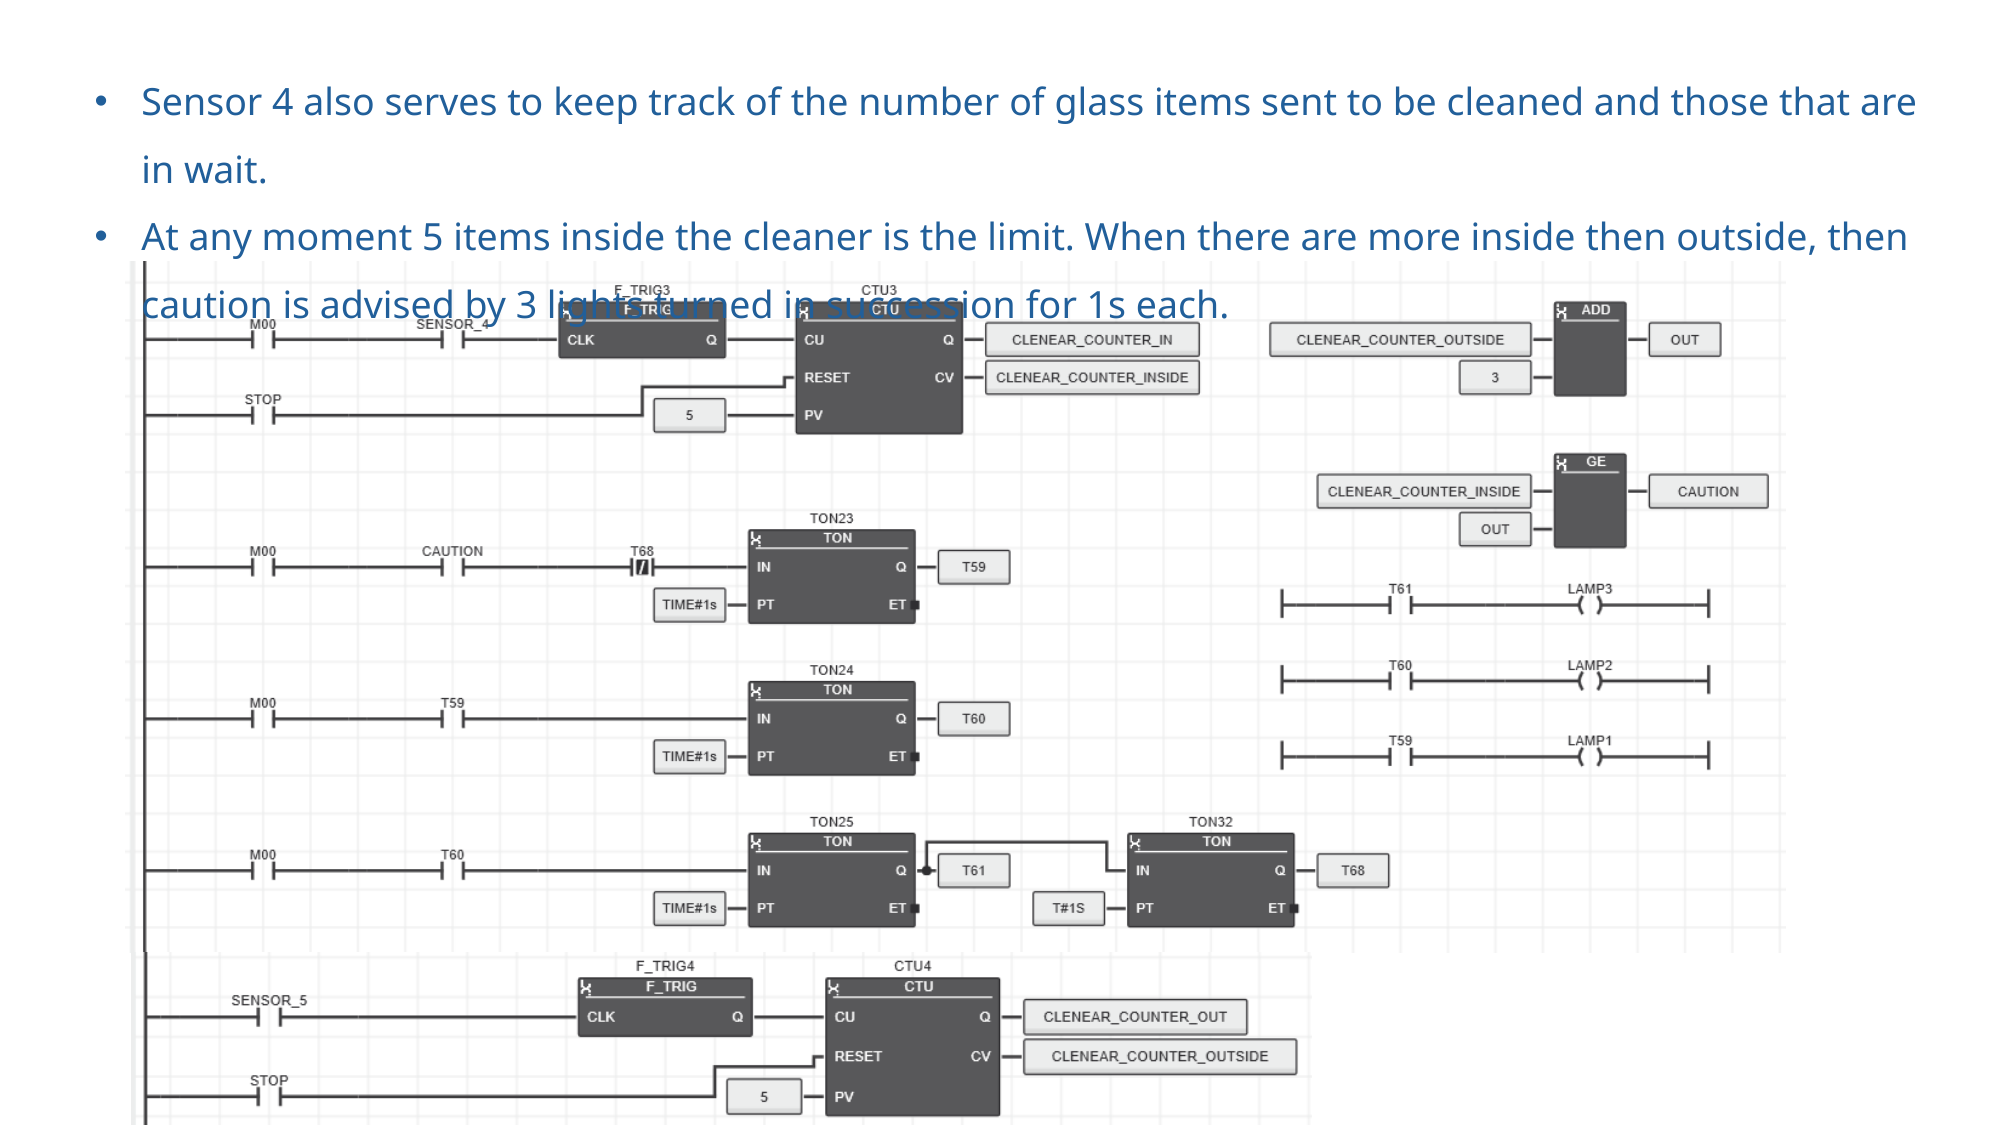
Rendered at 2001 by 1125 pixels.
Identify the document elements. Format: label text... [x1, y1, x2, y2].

picture [125, 261, 1787, 1125]
text_box Sensor 4 also serves to keep track of the number of glass items sent to be cleaned and those that are in wait. At any moment 5 items inside the cleaner is the limit. When there are more inside then outside, then caution is advised by 3 lights turned in succession for 1s each. [79, 48, 1946, 334]
